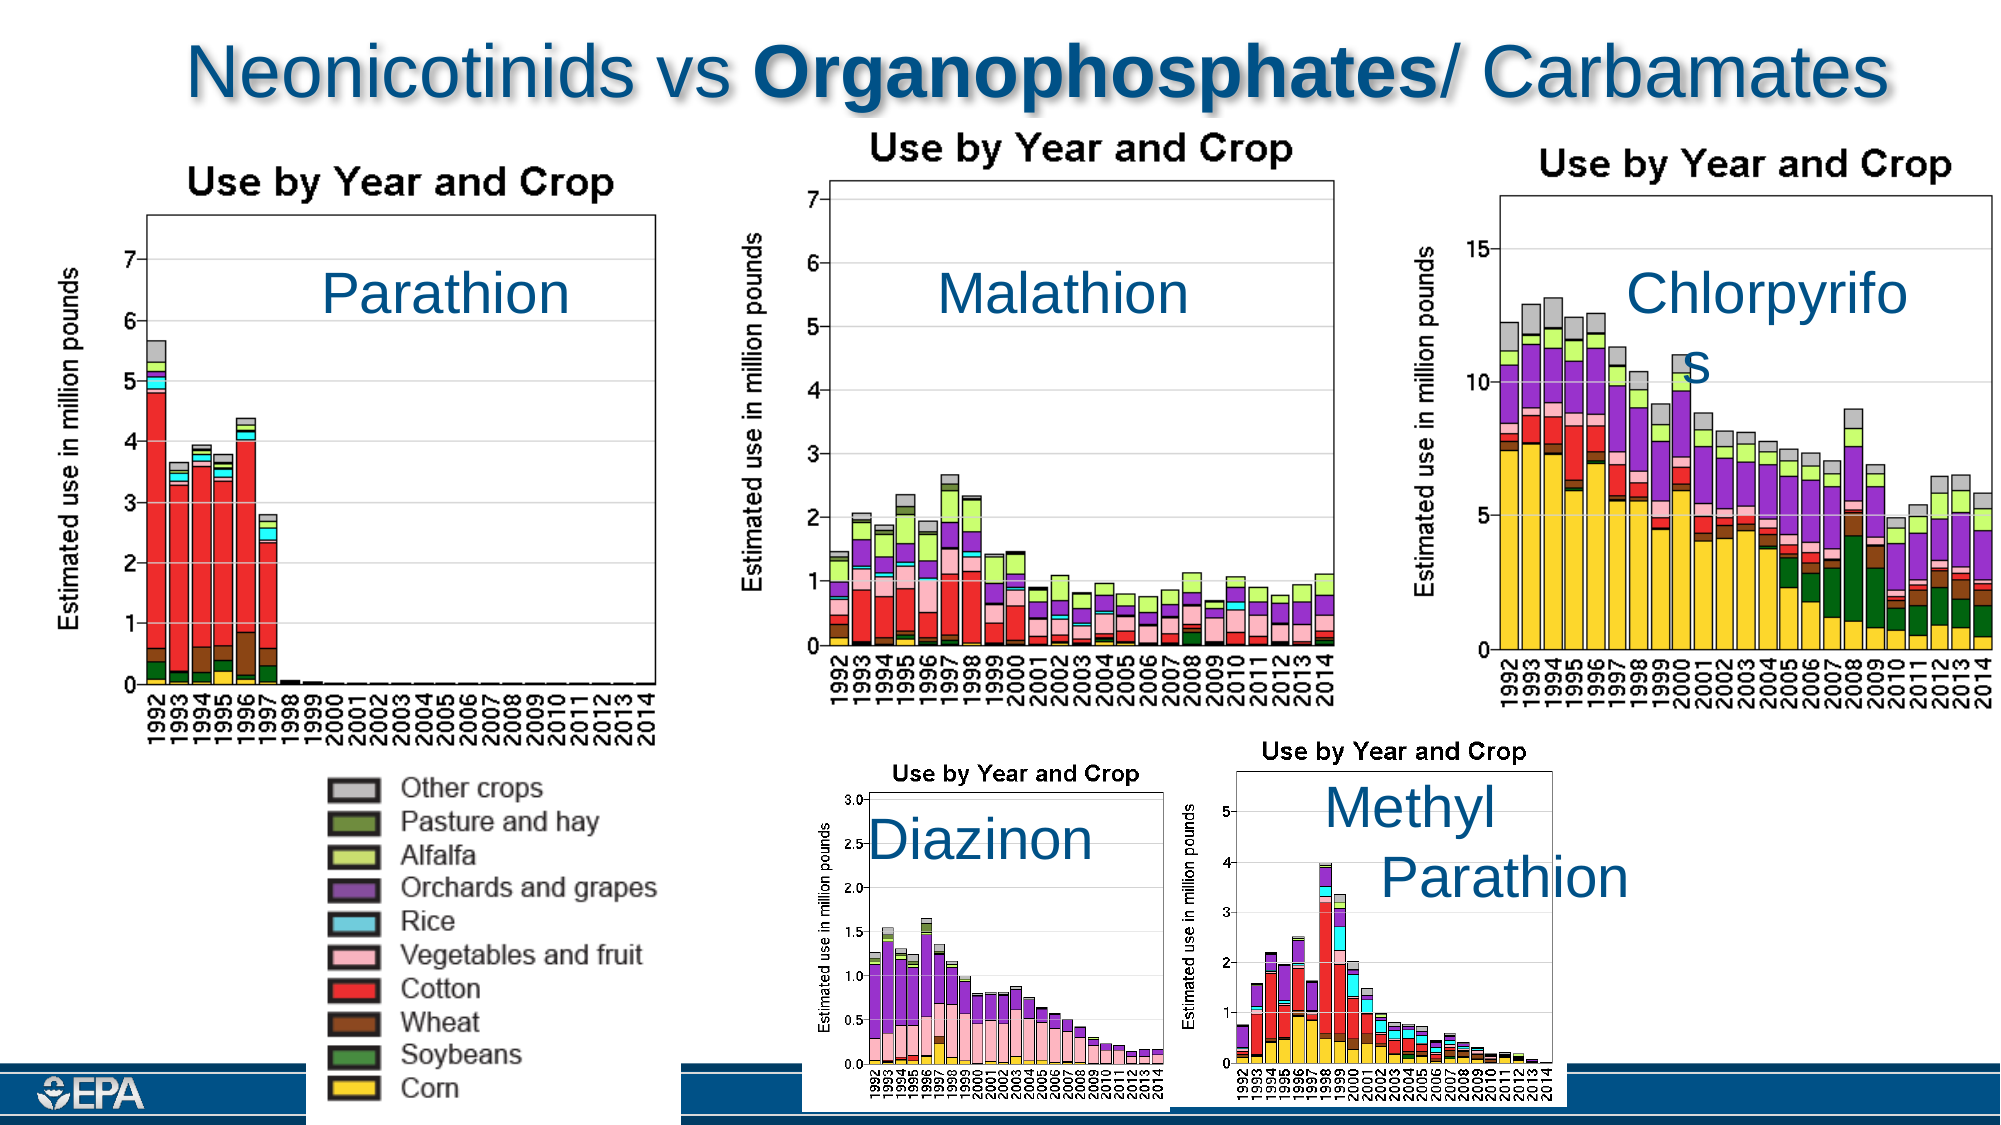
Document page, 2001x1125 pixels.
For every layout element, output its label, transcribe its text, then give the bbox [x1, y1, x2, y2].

picture [710, 117, 1567, 1112]
list Methyl Parathion [1572, 754, 1651, 884]
picture [34, 1070, 148, 1116]
picture [30, 140, 681, 1125]
picture [1390, 127, 2000, 720]
title Neonicotinids vs Organophosphates/ Carbamates [56, 7, 2000, 171]
